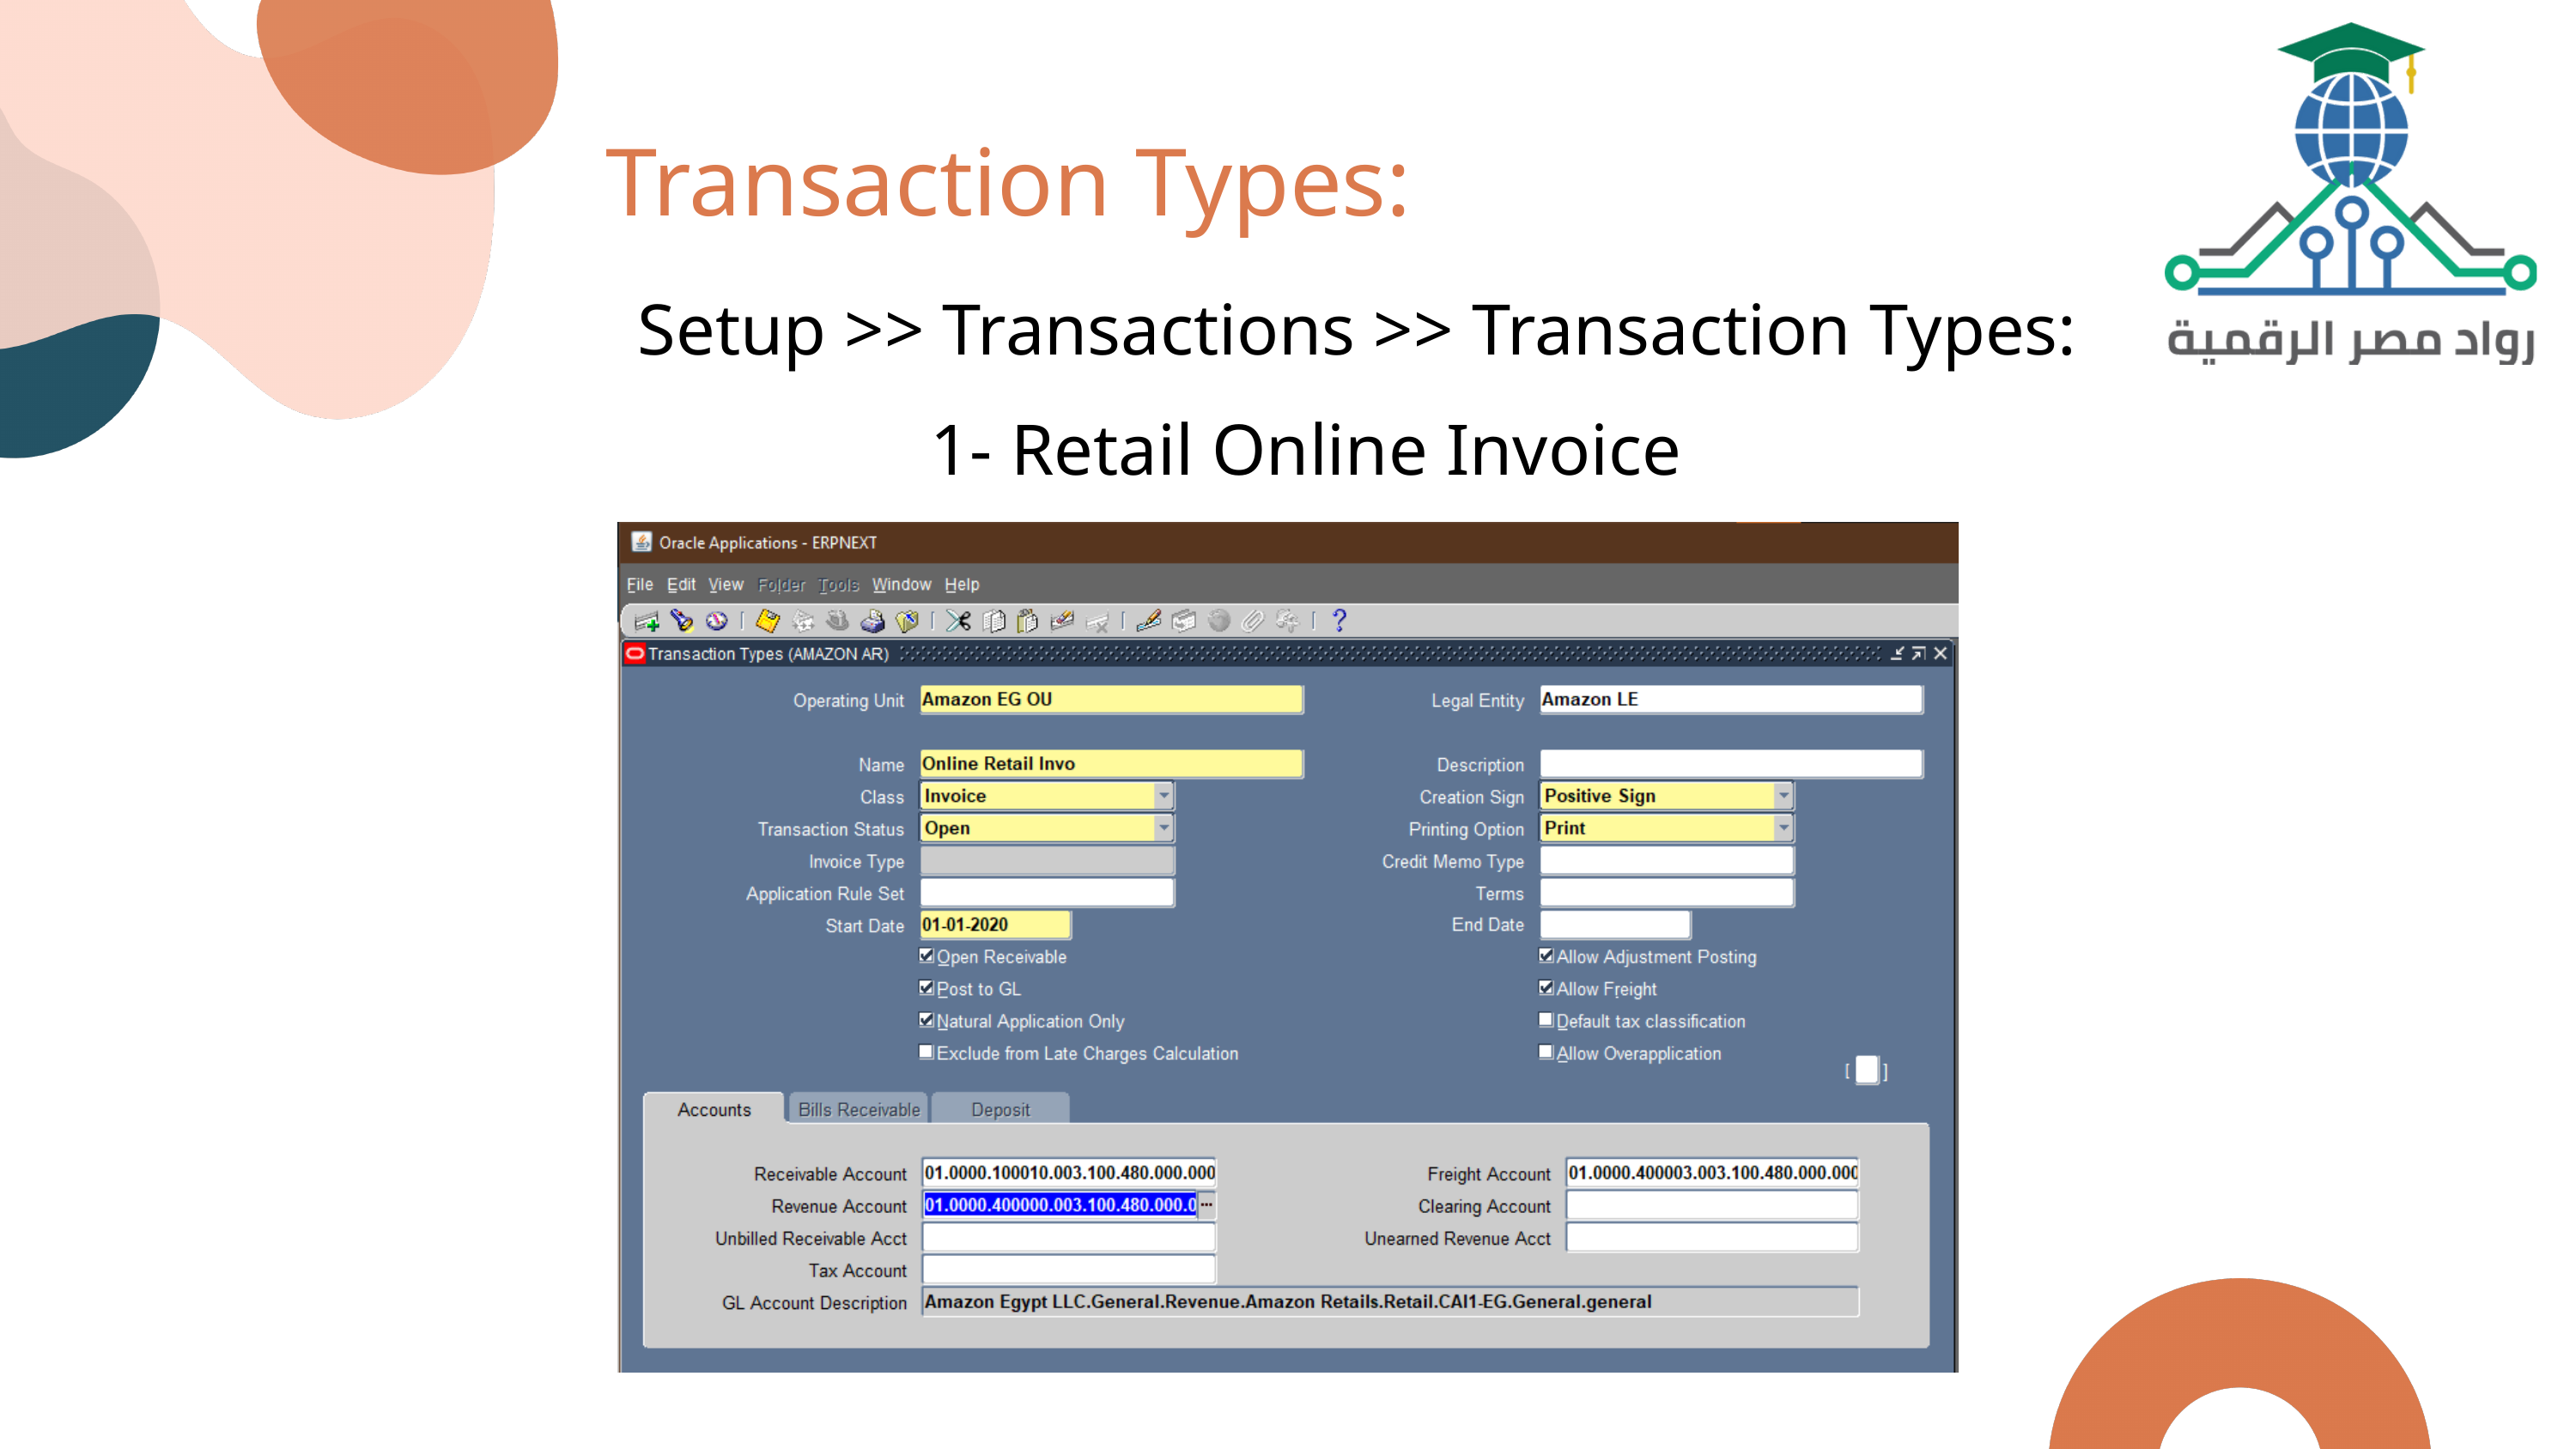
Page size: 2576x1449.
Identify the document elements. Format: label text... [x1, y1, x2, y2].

text_box Setup >> Transactions >> Transaction Types: [600, 271, 2115, 370]
text_box 1- Retail Online Invoice [905, 391, 1707, 490]
text_box [617, 522, 1959, 1373]
text_box Transaction Types: [579, 104, 1438, 234]
text_box [2165, 22, 2537, 365]
text_box [2048, 1278, 2432, 1449]
text_box [0, 0, 560, 464]
